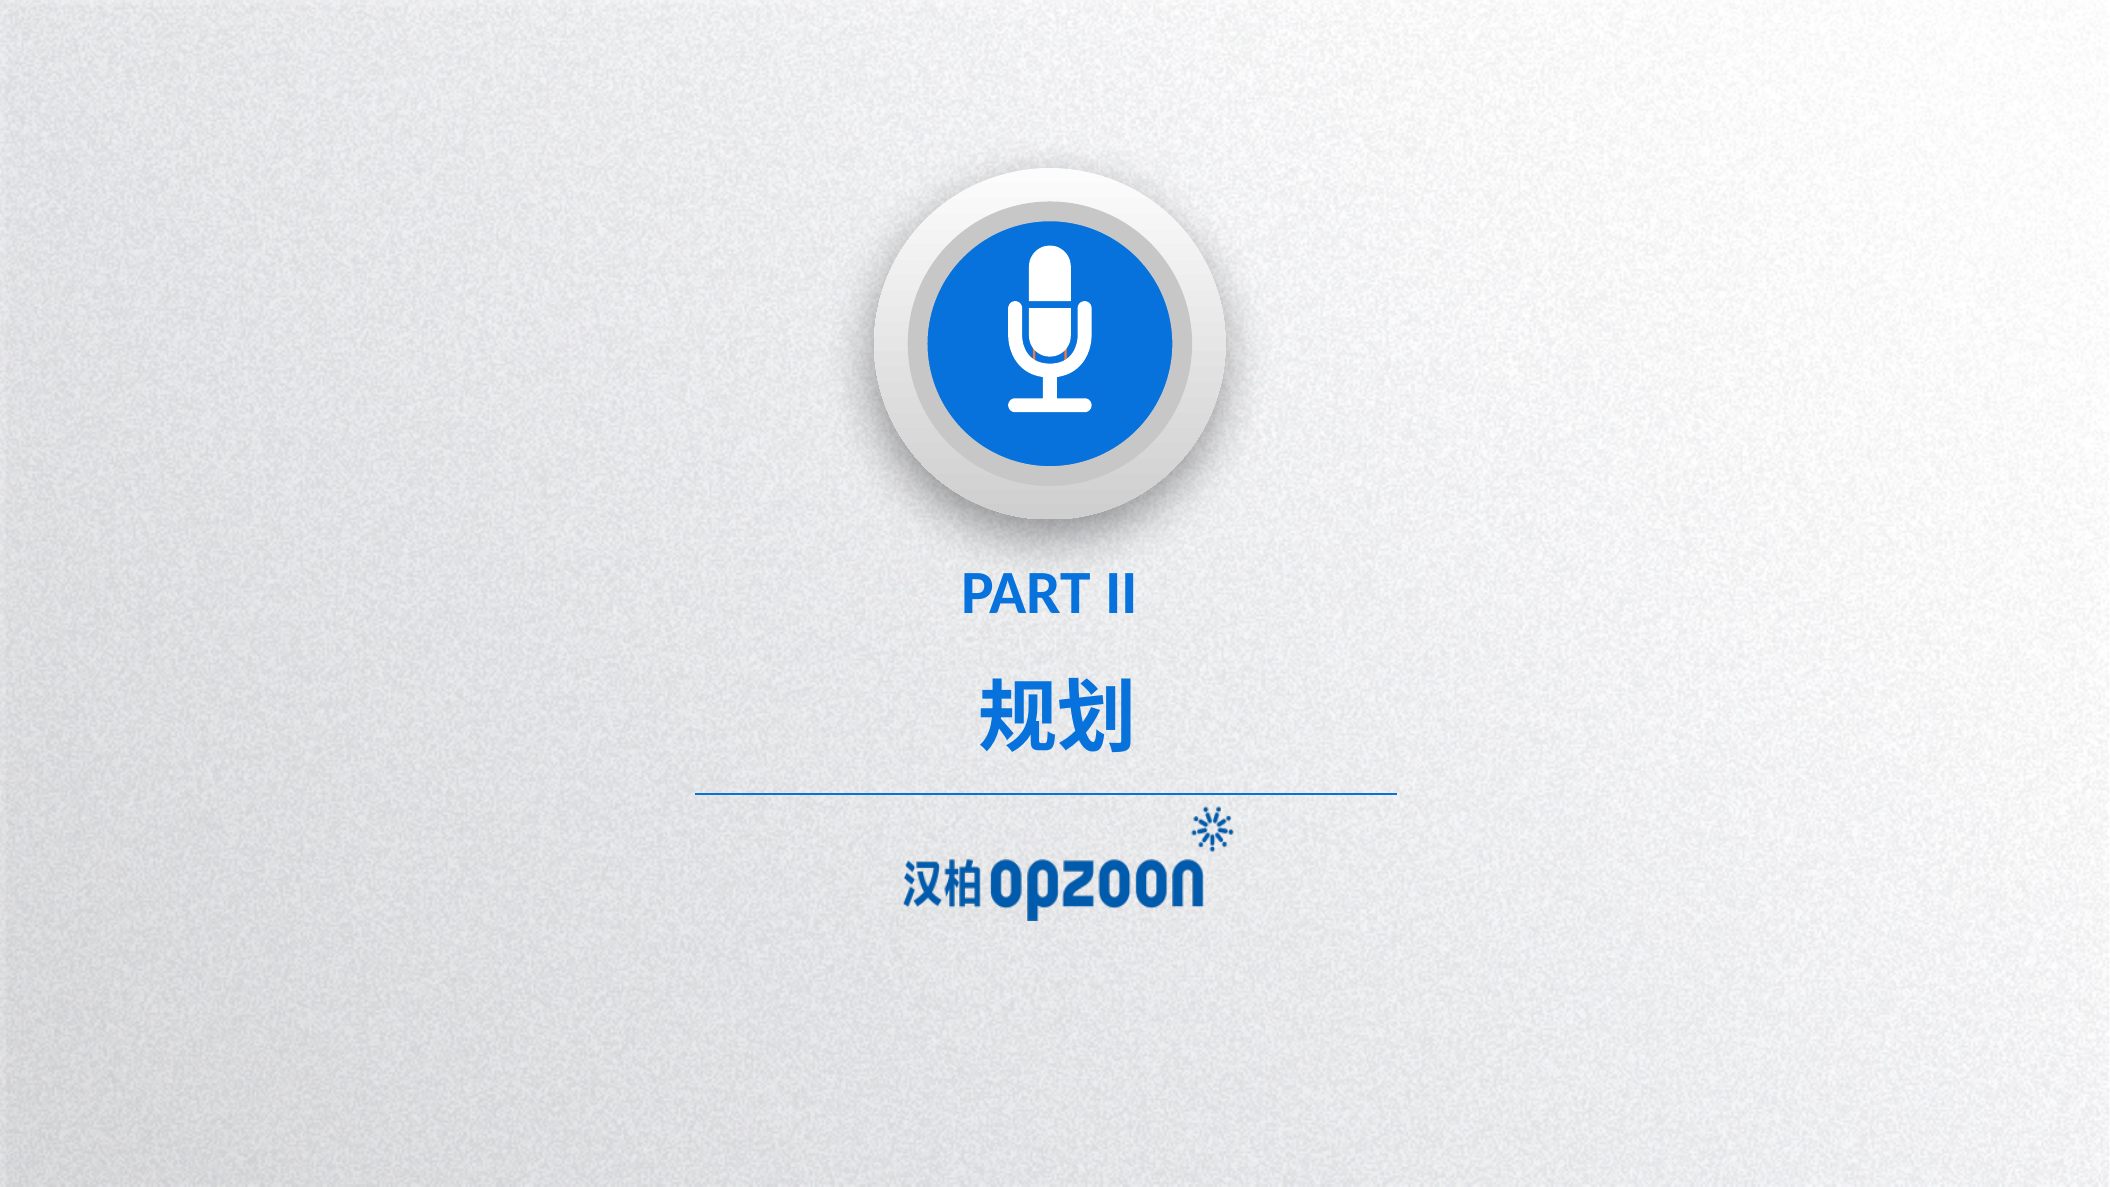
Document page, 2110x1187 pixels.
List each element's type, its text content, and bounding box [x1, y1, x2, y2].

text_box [874, 167, 1226, 520]
text_box PART II [946, 544, 1154, 633]
picture [0, 0, 2110, 1187]
text_box 规划 [664, 659, 1451, 769]
